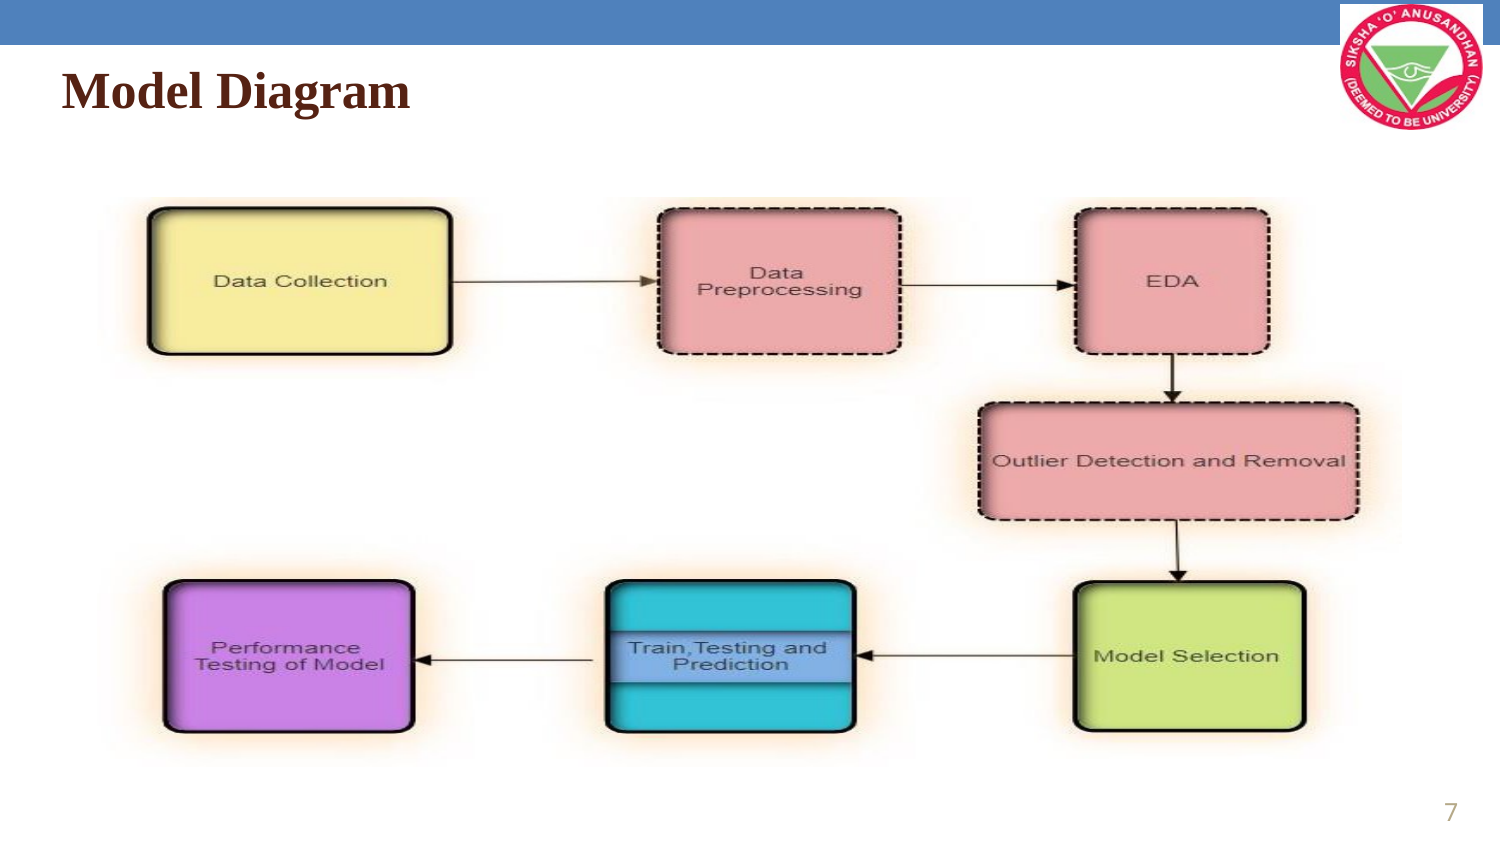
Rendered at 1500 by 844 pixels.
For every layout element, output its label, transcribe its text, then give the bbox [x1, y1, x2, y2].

picture [1340, 4, 1483, 130]
picture [97, 197, 1403, 768]
title Model Diagram [59, 54, 920, 198]
text_box 7 [1442, 793, 1459, 826]
